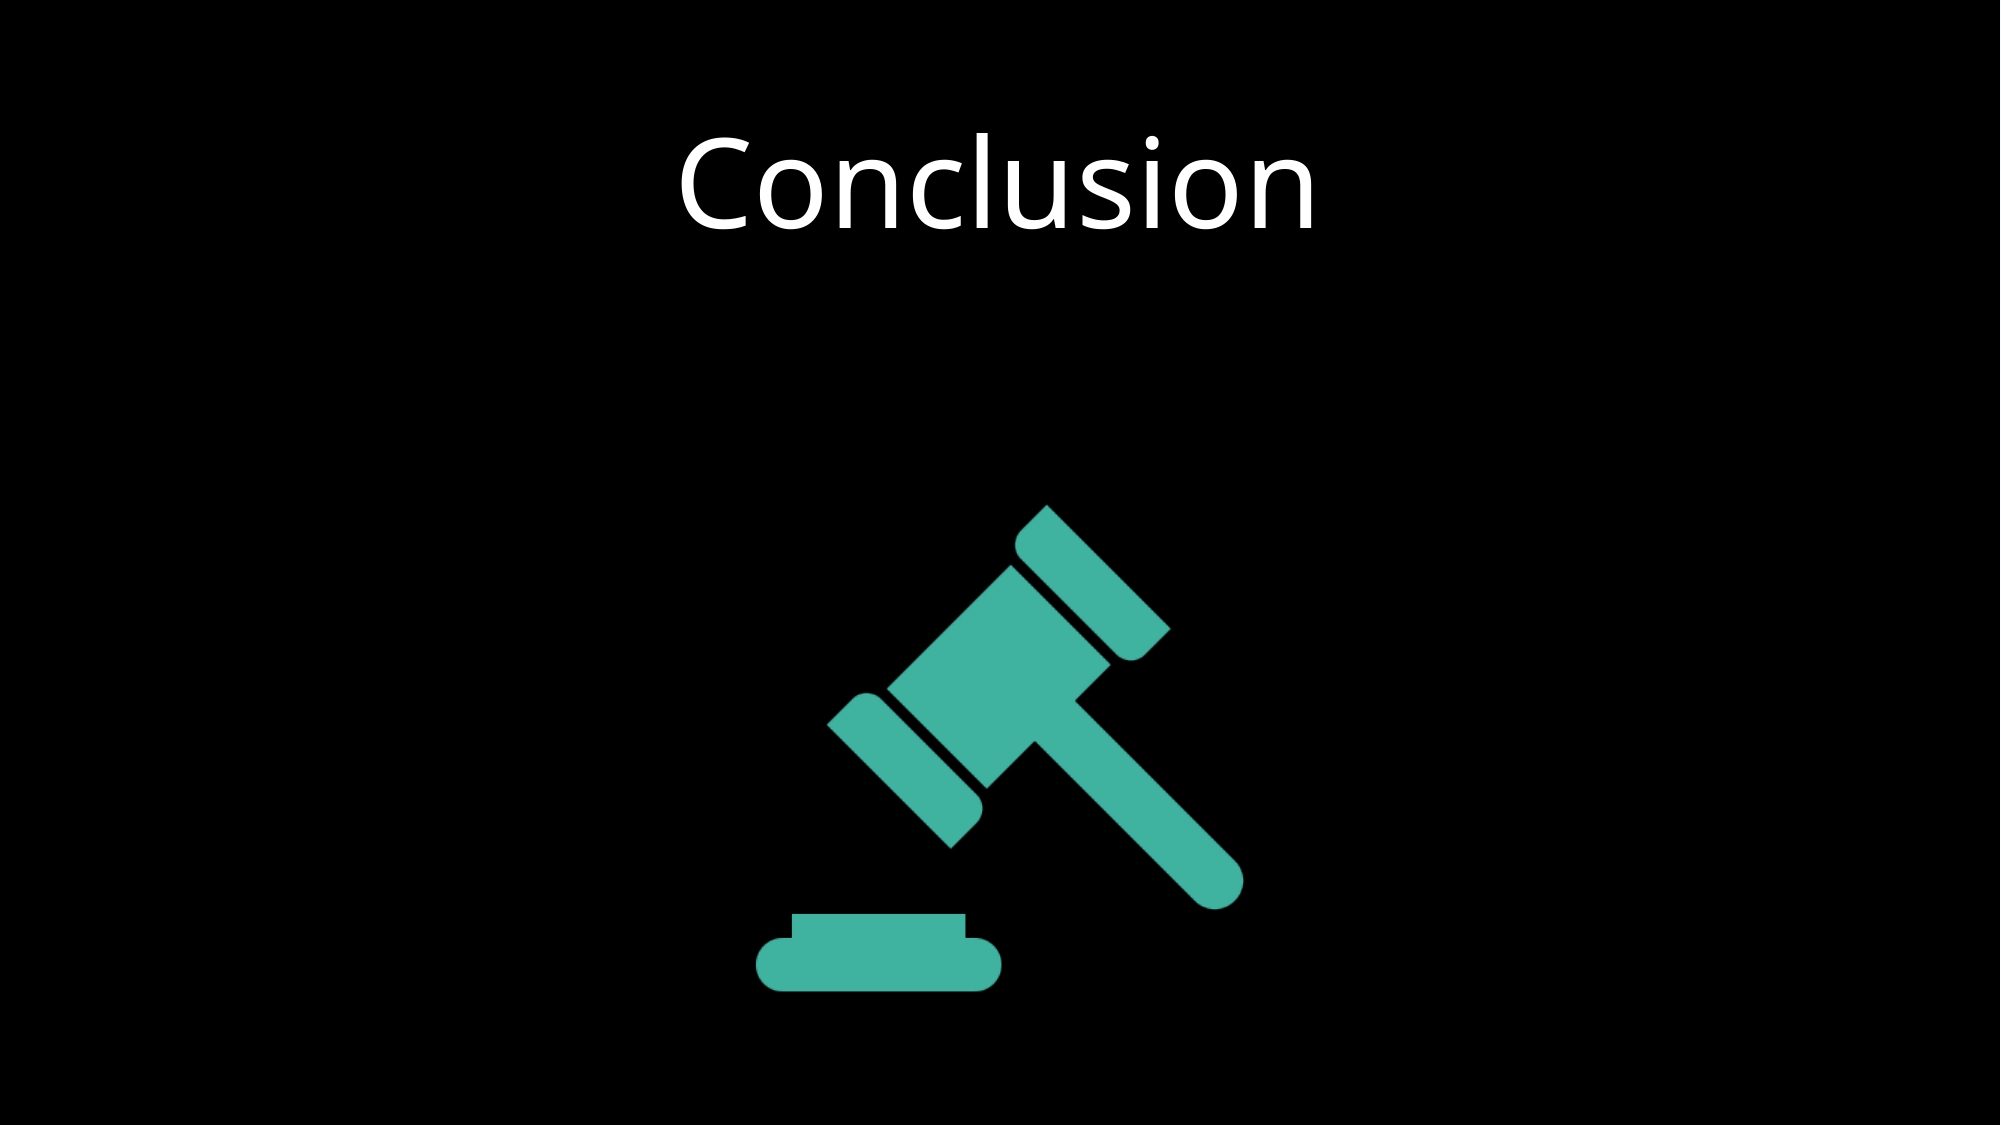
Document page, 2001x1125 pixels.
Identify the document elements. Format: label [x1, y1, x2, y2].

text_box [0, 0, 2000, 1125]
picture [711, 461, 1287, 1037]
